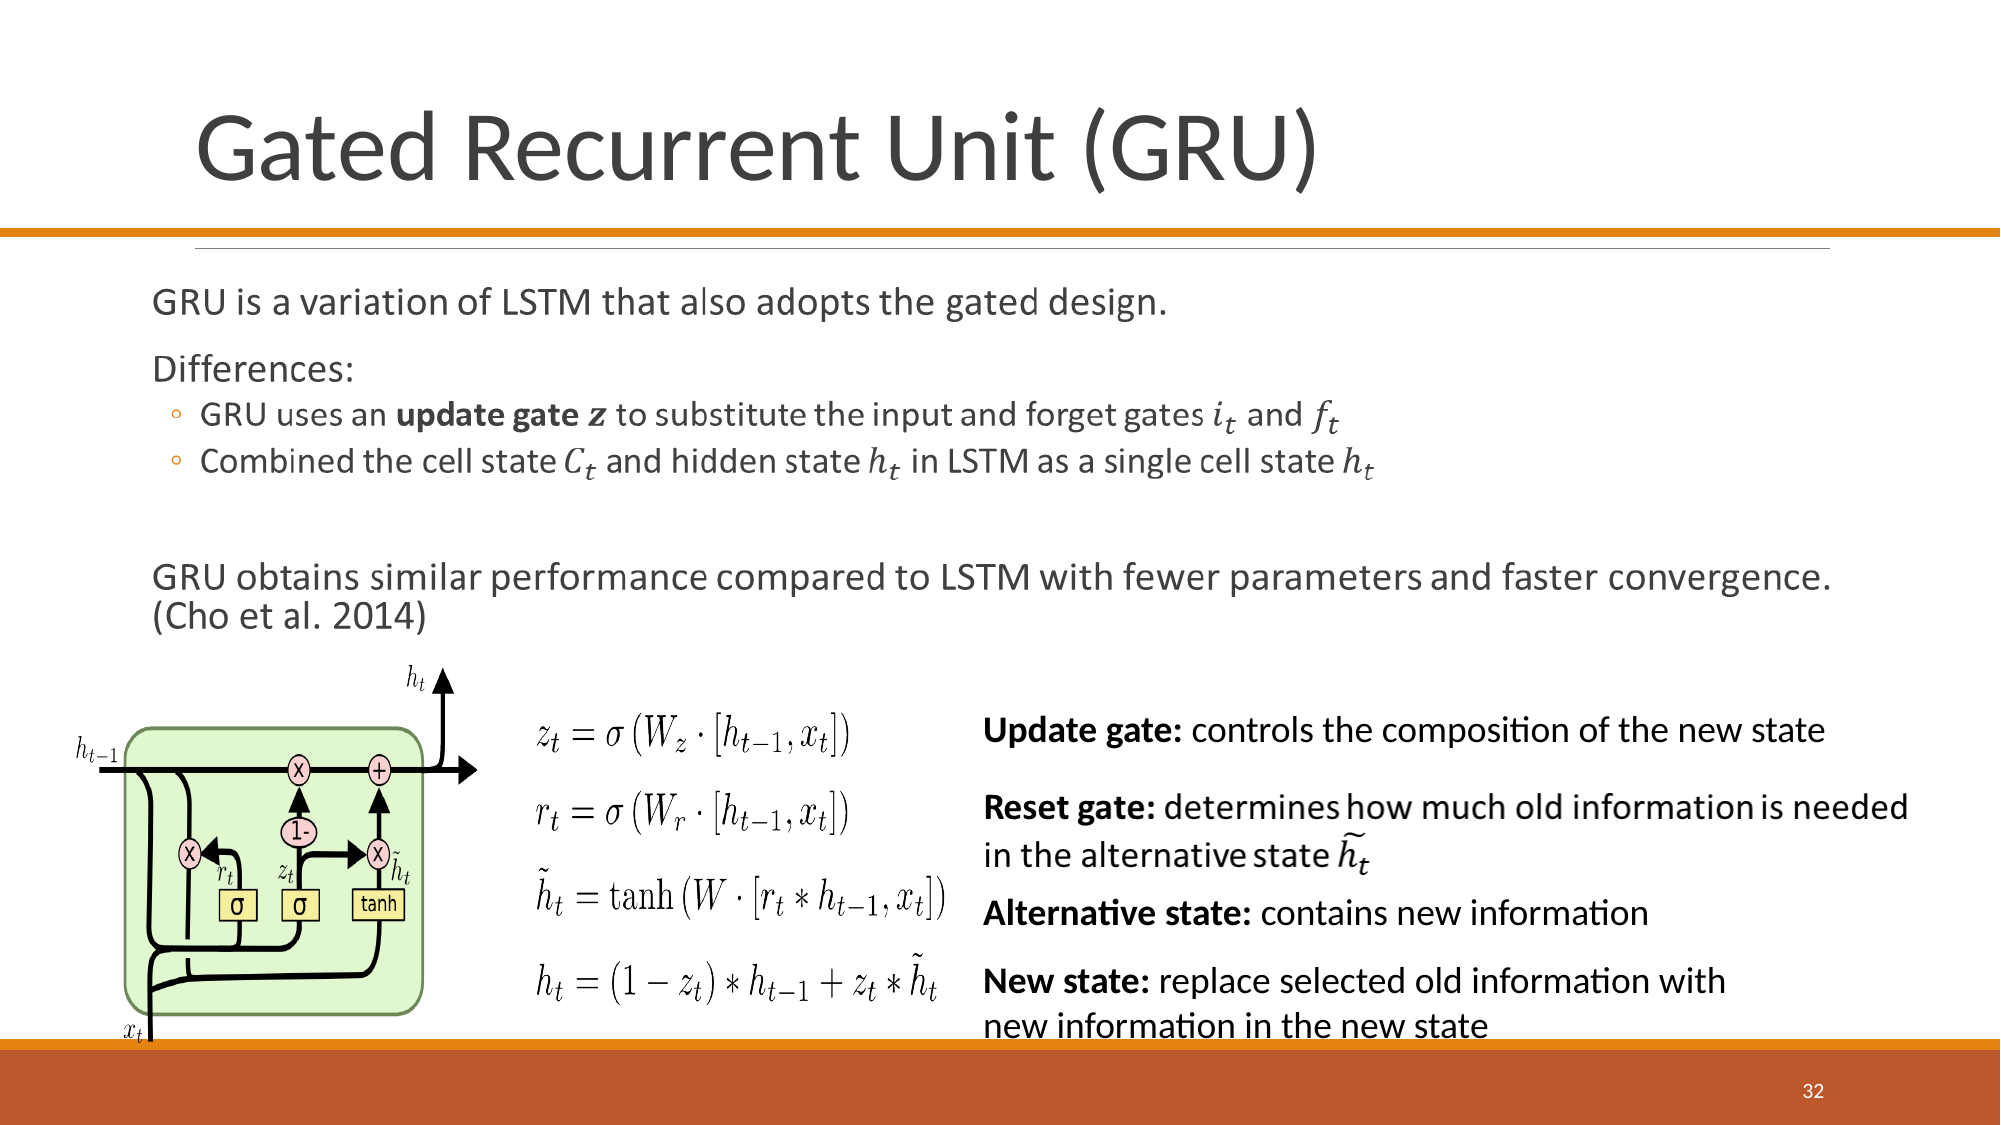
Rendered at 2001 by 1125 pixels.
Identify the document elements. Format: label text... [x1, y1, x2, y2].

text_box [1004, 776, 1949, 888]
picture [65, 662, 1001, 1055]
title Gated Recurrent Unit (GRU) [180, 26, 1830, 209]
list [126, 265, 1863, 663]
text_box Alternative state: contains new information [1004, 880, 1719, 941]
text_box New state: replace selected old information with new information in the new state [1004, 949, 1803, 1054]
slide_number 32 [1624, 1059, 1840, 1120]
text_box Update gate: controls the composition of the new state [1004, 697, 1938, 758]
